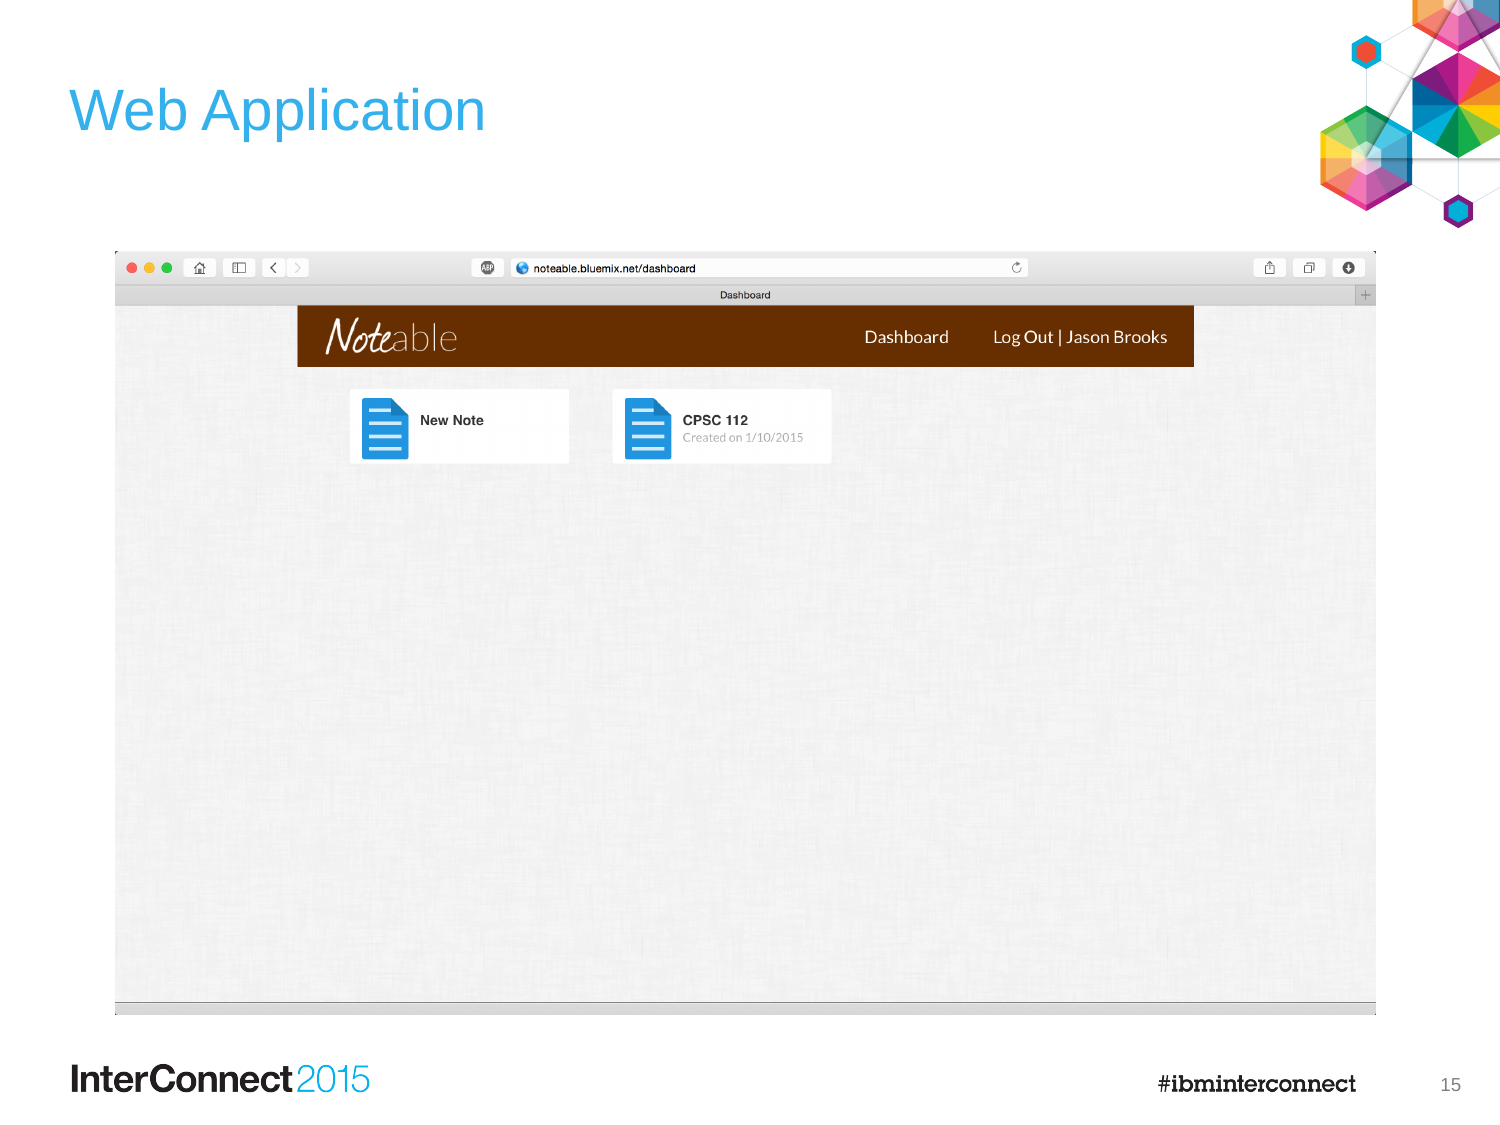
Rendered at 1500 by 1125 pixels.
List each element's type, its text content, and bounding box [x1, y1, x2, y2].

picture [70, 1054, 371, 1094]
picture [1156, 1072, 1357, 1094]
picture [115, 251, 1376, 1015]
picture [1320, 0, 1500, 229]
title Web Application [55, 59, 1310, 162]
slide_number 14 [1411, 1065, 1491, 1117]
